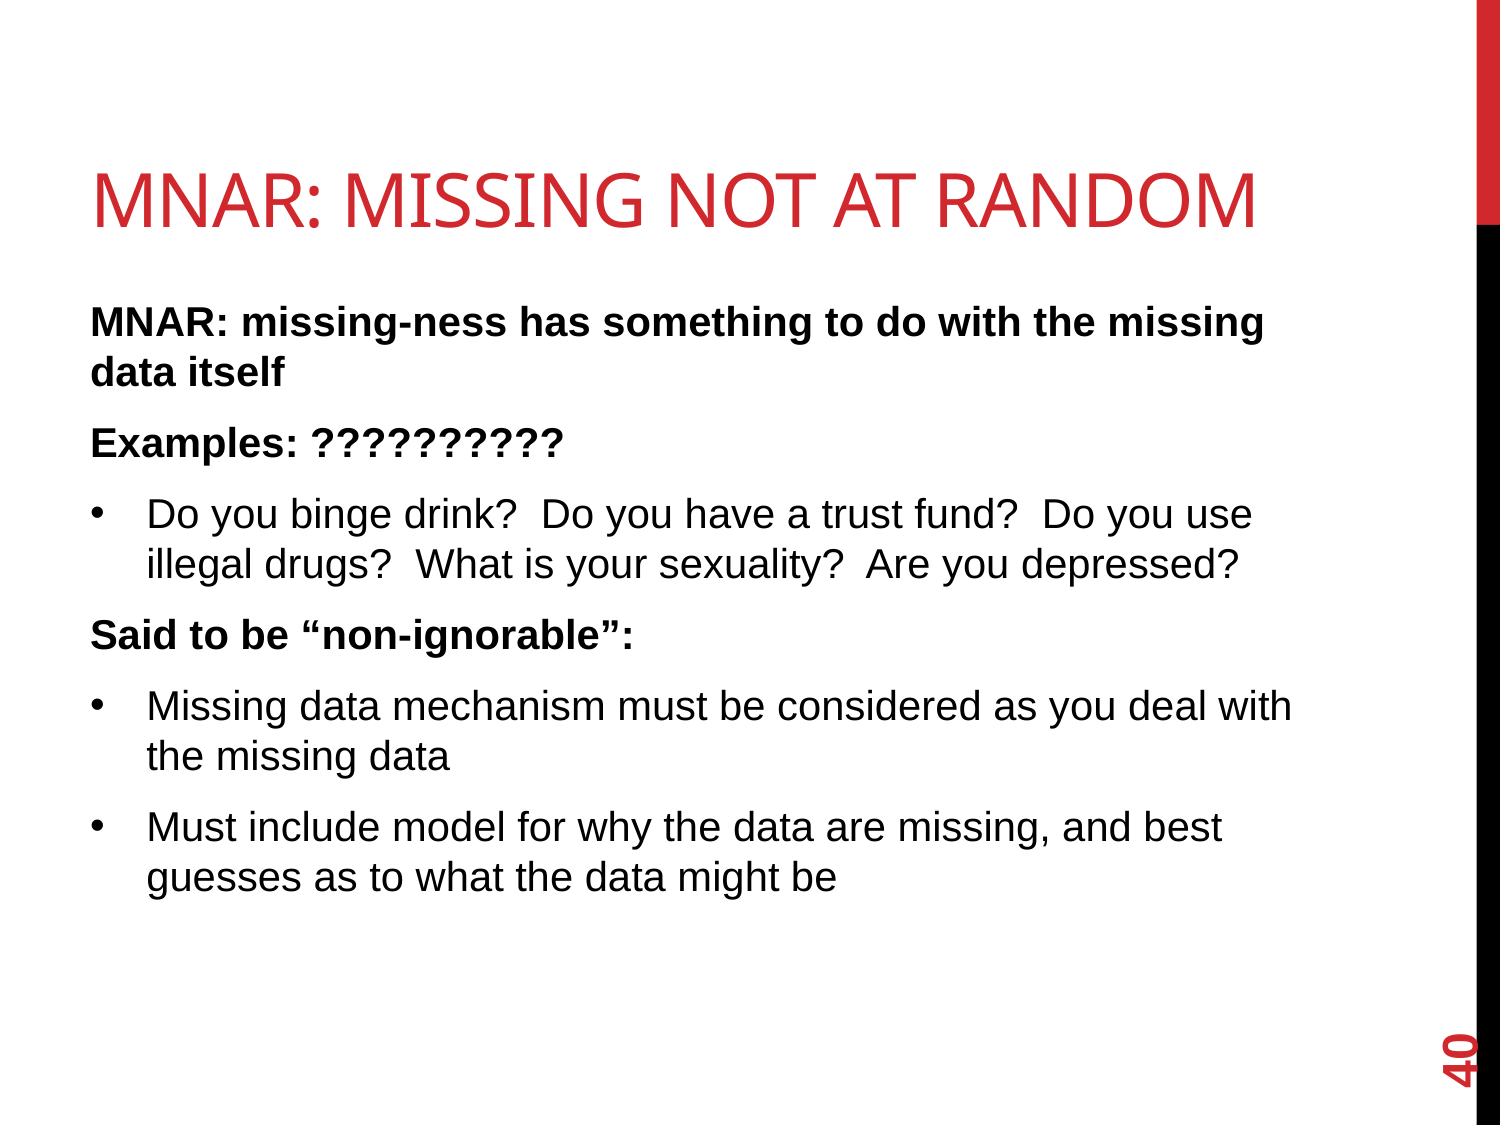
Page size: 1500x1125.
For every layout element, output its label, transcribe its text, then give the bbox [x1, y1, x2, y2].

title MNAR: Missing Not at Random [75, 25, 1343, 250]
list MNAR: missing-ness has something to do with the missing data itself Examples: ?????????? Do you binge drink? Do you have a trust fund? Do you use illegal drugs? What is your sexuality? Are you depressed? Said to be “non-ignorable”: Missing data mechanism must be considered as you deal with the missing data Must include model for why the data are missing, and best guesses as to what the data might be [75, 287, 1325, 1005]
slide_number 40 [1427, 887, 1488, 1104]
